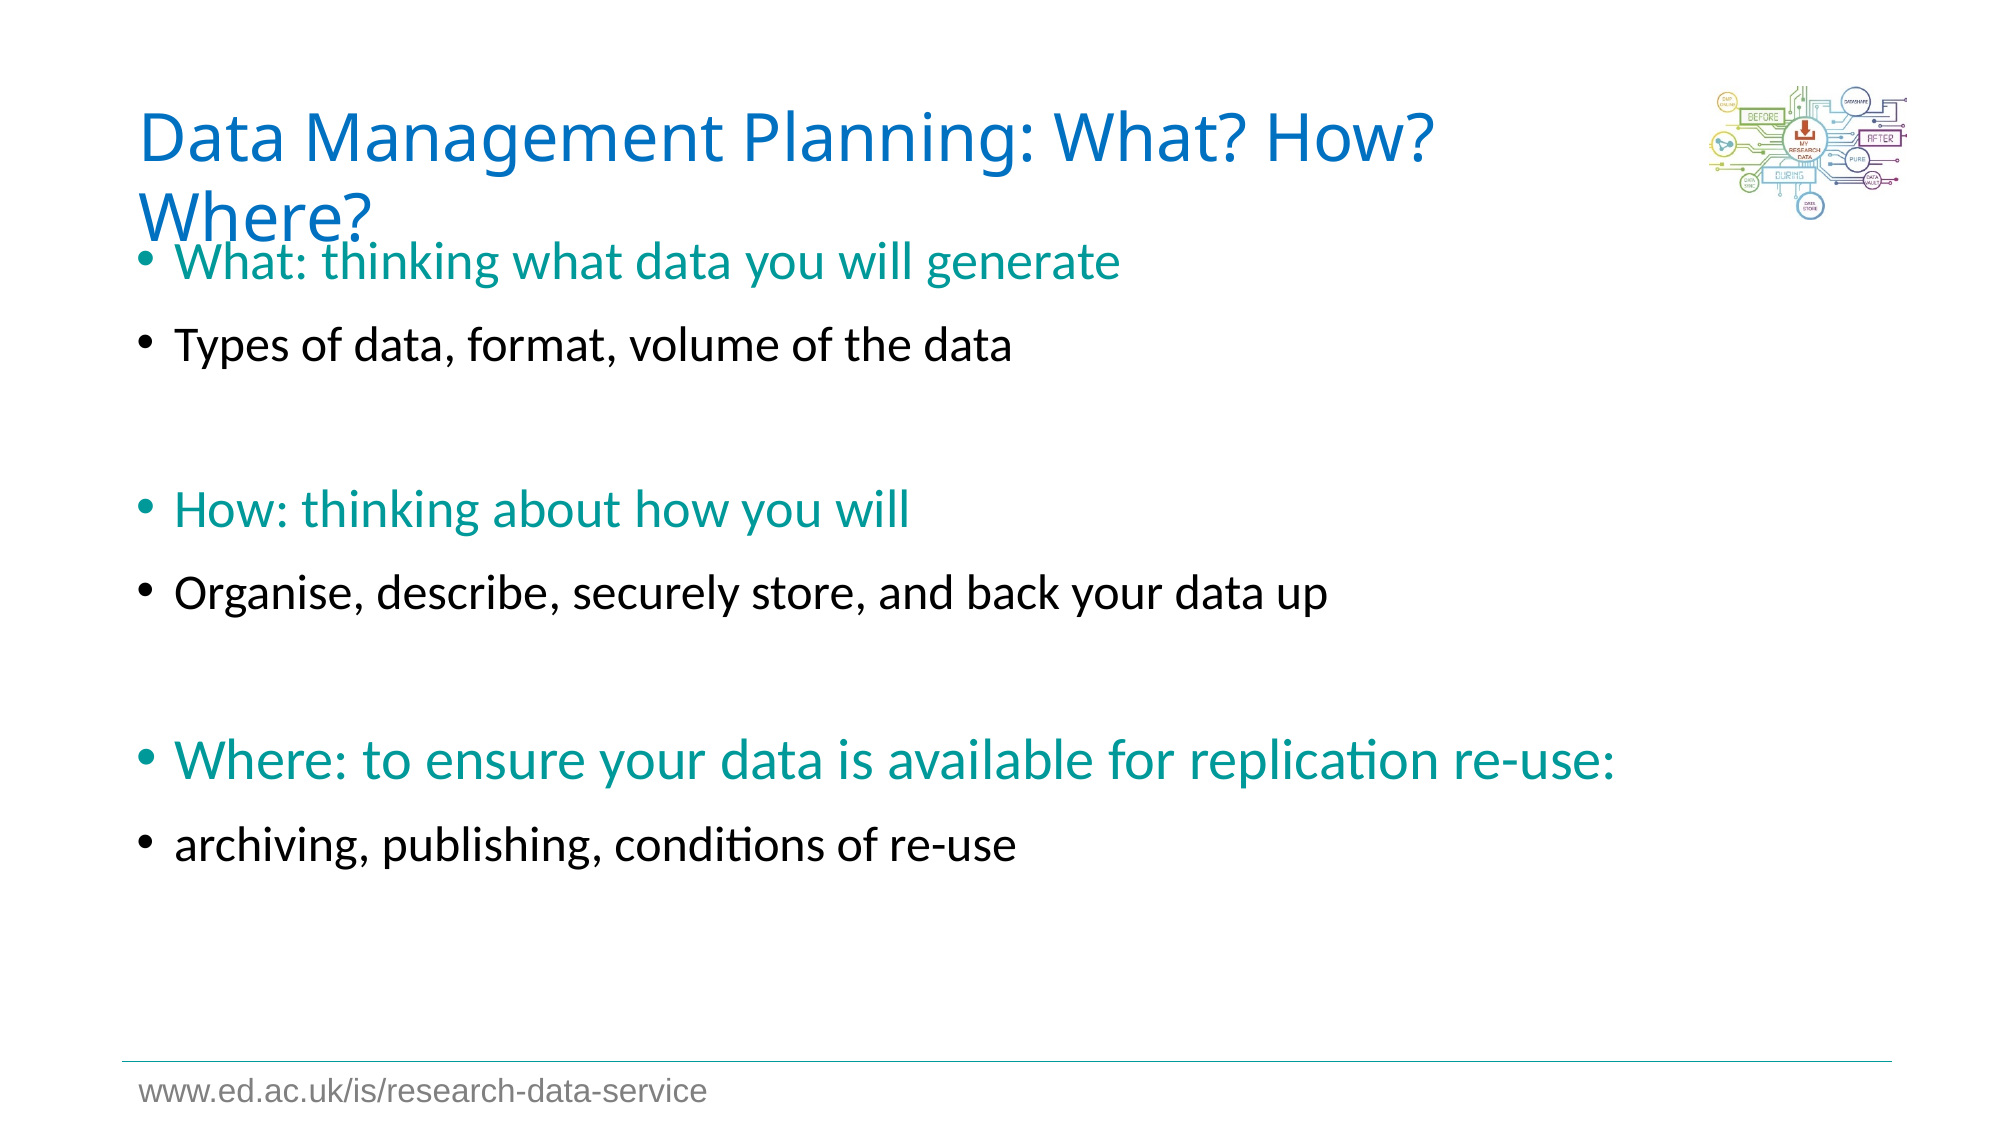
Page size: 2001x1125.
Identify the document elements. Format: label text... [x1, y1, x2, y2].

list What: thinking what data you will generate Types of data, format, volume of the data How: thinking about how you will Organise, describe, securely store, and back your data up Where: to ensure your data is available for replication re-use: archiving, publishing, conditions of re-use [121, 218, 1878, 1060]
title Data Management Planning: What? How? Where? [123, 87, 1676, 218]
picture [1709, 86, 1907, 220]
